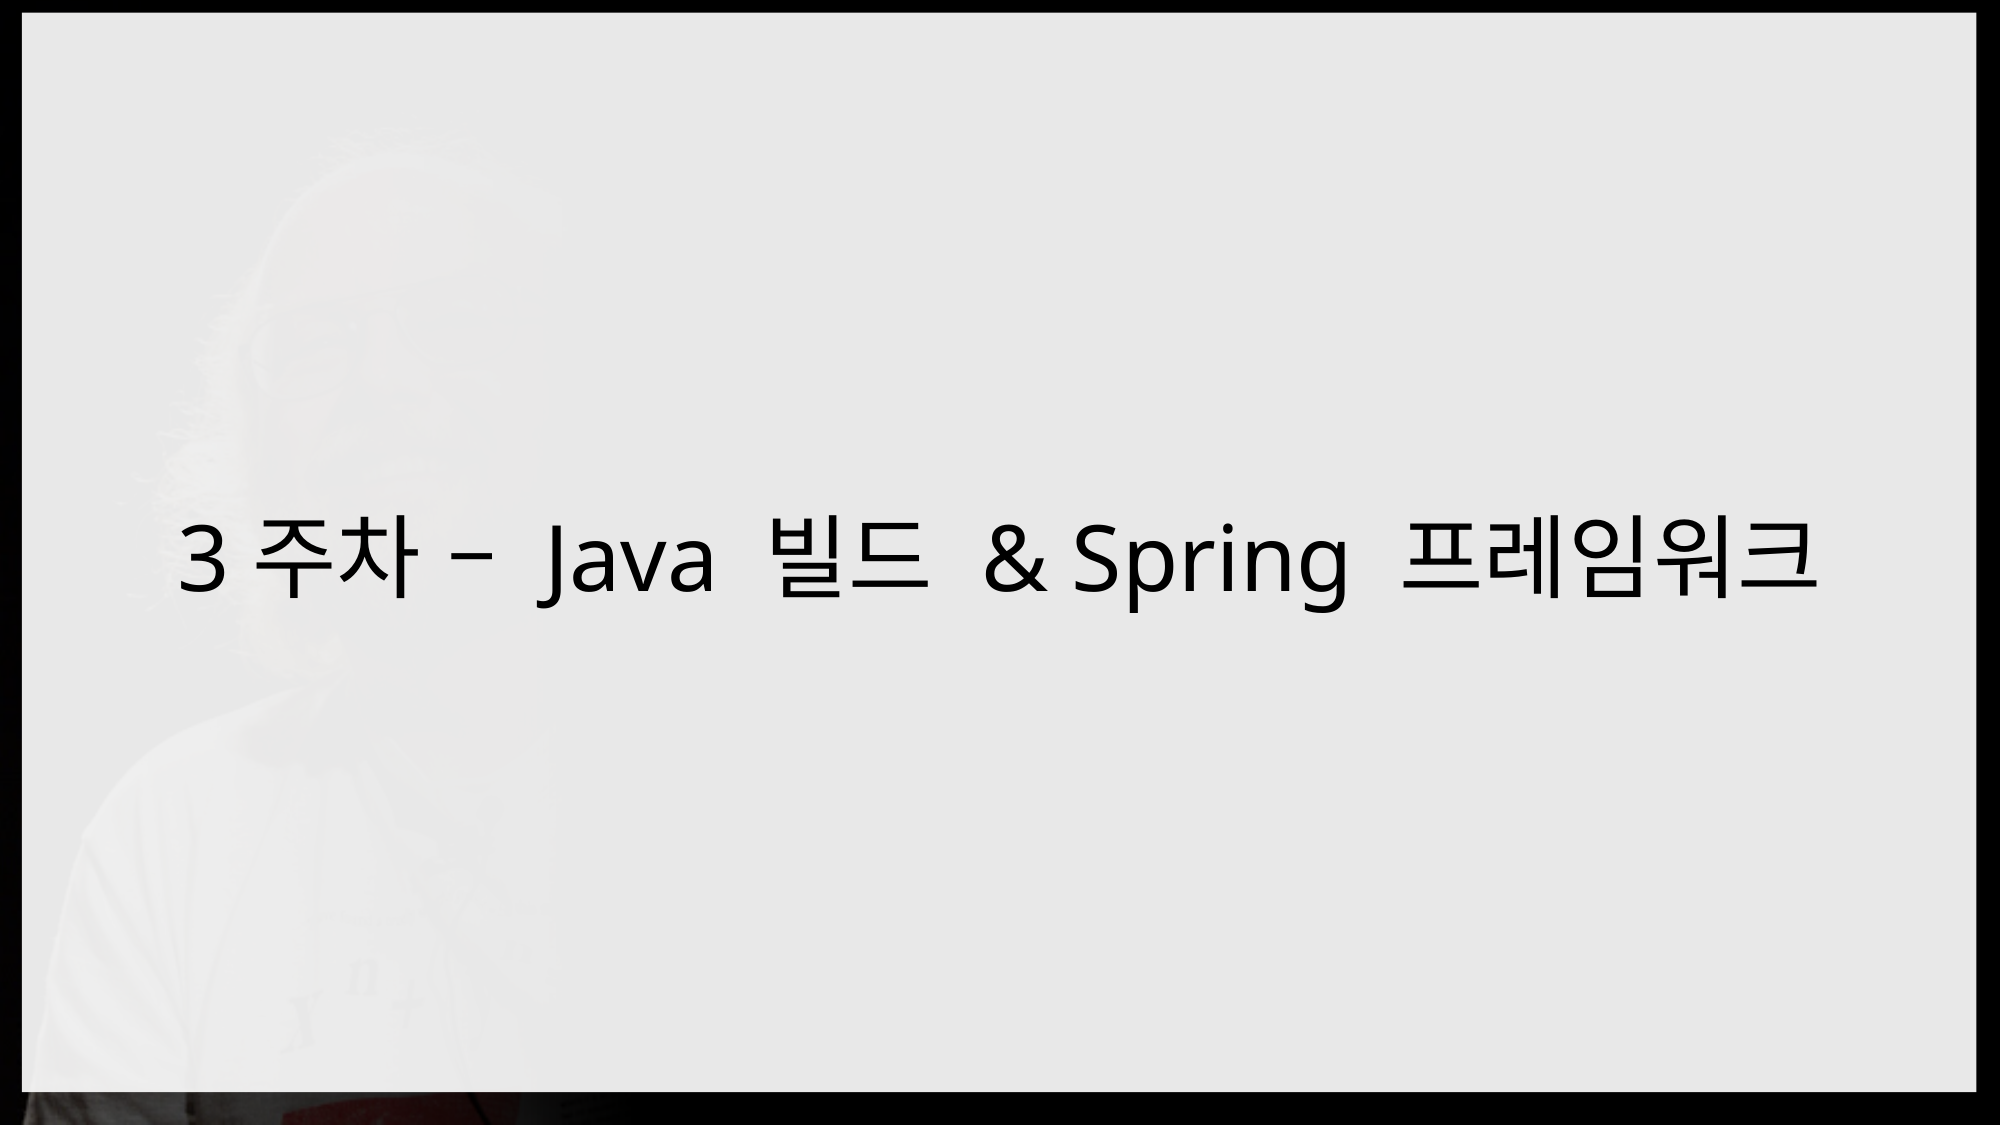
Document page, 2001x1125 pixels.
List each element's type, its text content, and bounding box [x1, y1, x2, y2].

text_box [761, 0, 2000, 1125]
picture [0, 0, 761, 1125]
text_box 3주차 – Java 빌드 & Spring 프레임워크 [761, 365, 1890, 758]
text_box [761, 11, 1977, 1093]
